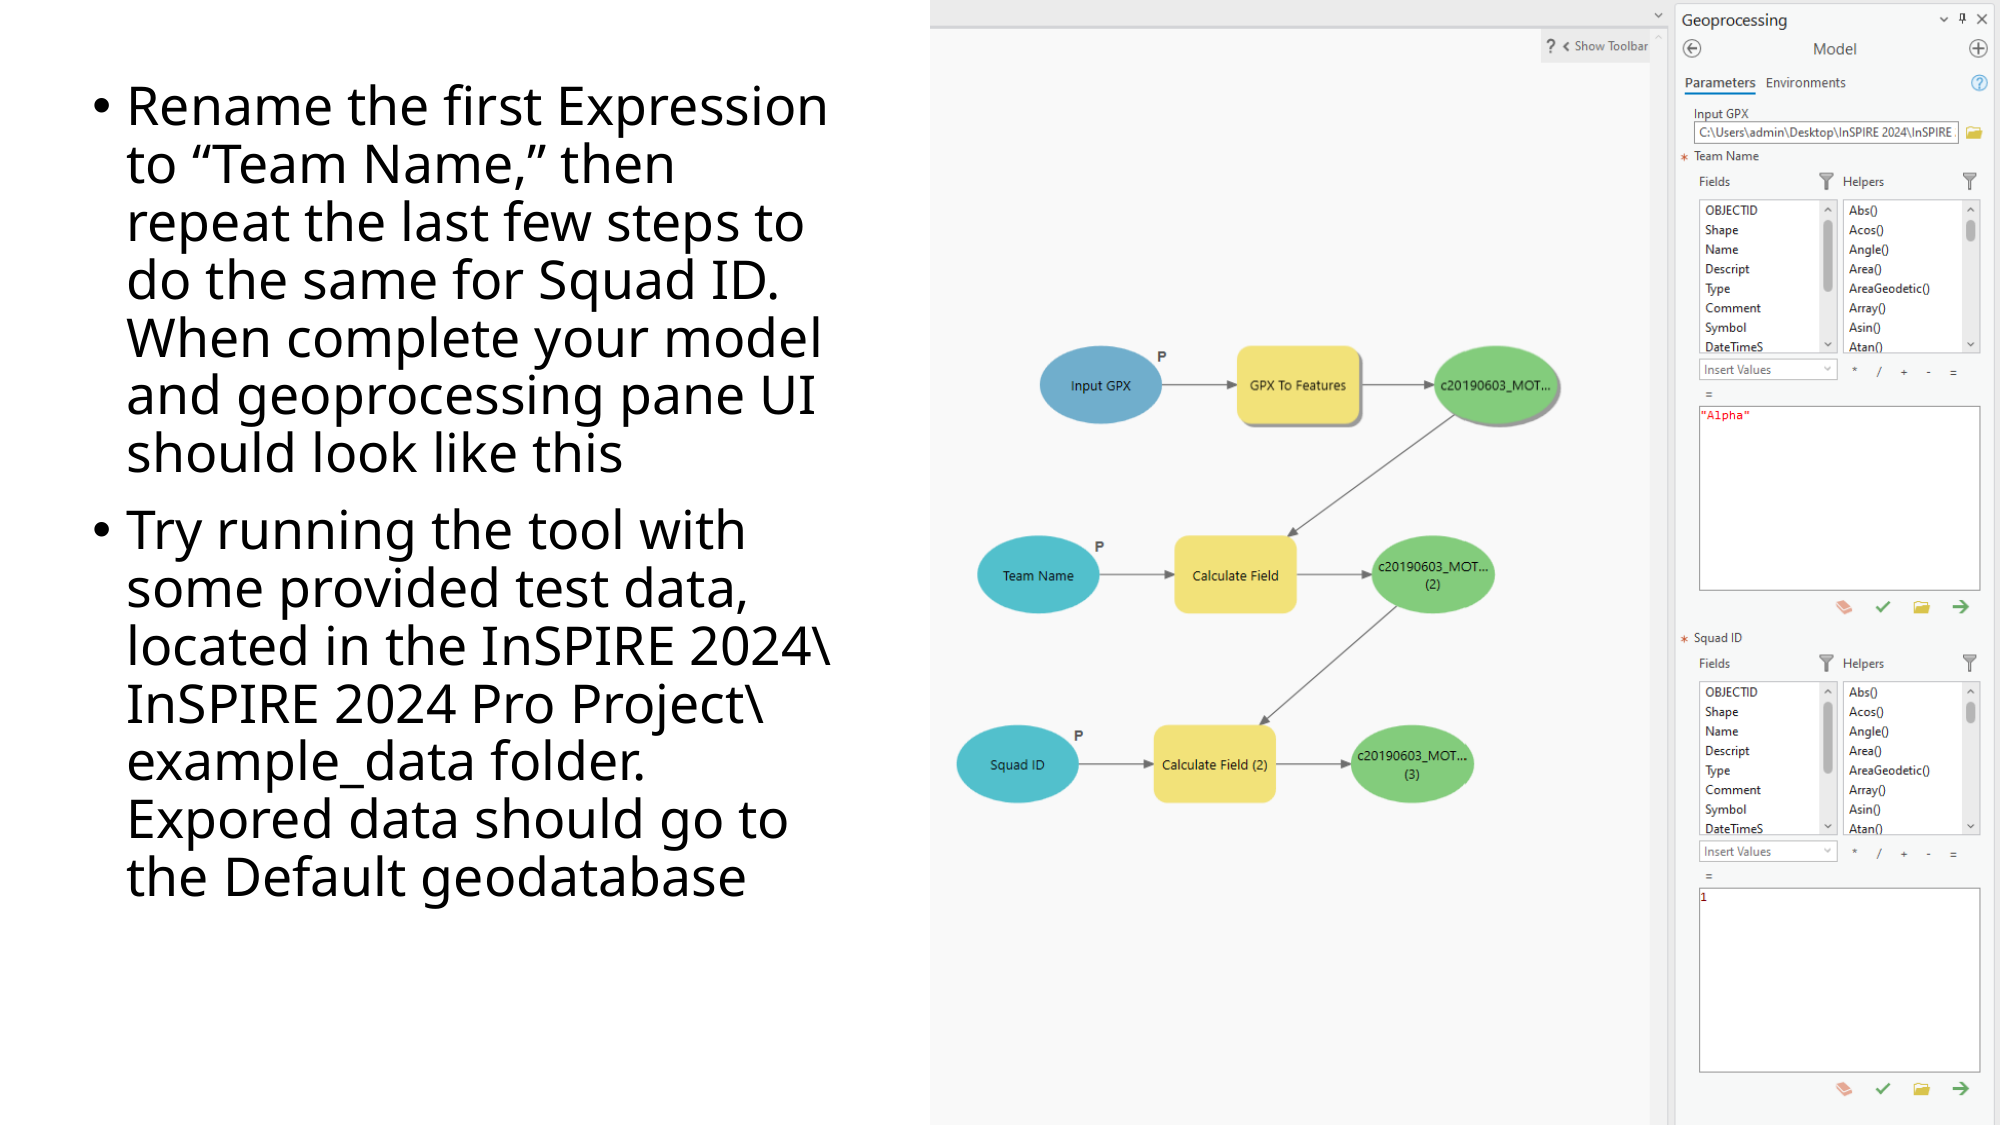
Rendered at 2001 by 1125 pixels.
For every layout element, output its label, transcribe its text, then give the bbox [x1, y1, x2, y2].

picture [929, 0, 2000, 1125]
list Rename the first Expression to “Team Name,” then repeat the last few steps to do the same for Squad ID. When complete your model and geoprocessing pane UI should look like this Try running the tool with some provided test data, located in the InSPIRE 2024\InSPIRE 2024 Pro Project\example_data folder. Expored data should go to the Default geodatabase [77, 72, 851, 1031]
